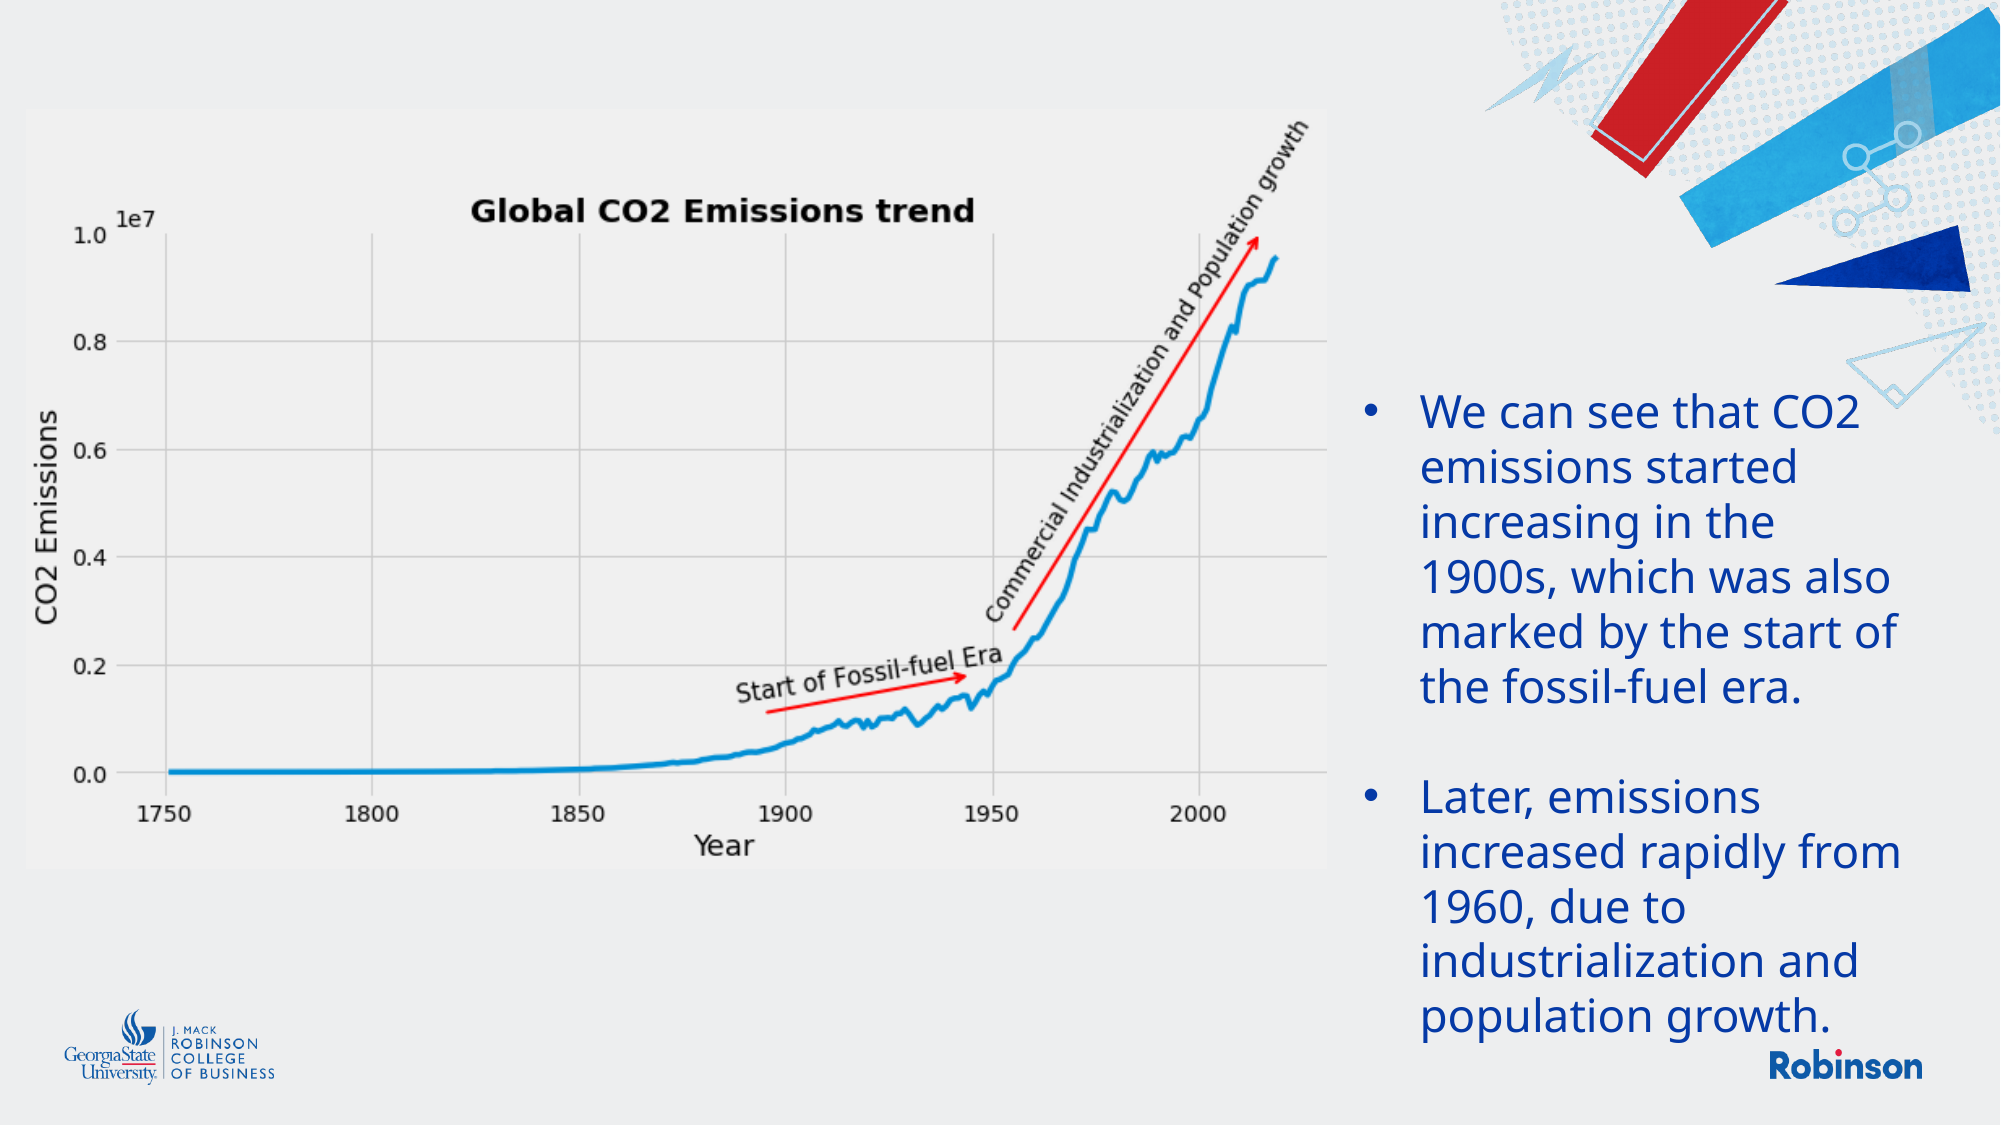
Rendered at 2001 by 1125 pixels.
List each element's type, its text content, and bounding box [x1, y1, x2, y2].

picture [1471, 0, 2001, 491]
picture [1770, 1050, 1922, 1079]
picture [26, 109, 1327, 870]
text_box We can see that CO2 emissions started increasing in the 1900s, which was also marked by the start of the fossil-fuel era. Later, emissions increased rapidly from 1960, due to industrialization and population growth. [1348, 375, 1934, 1050]
picture [64, 1009, 274, 1085]
